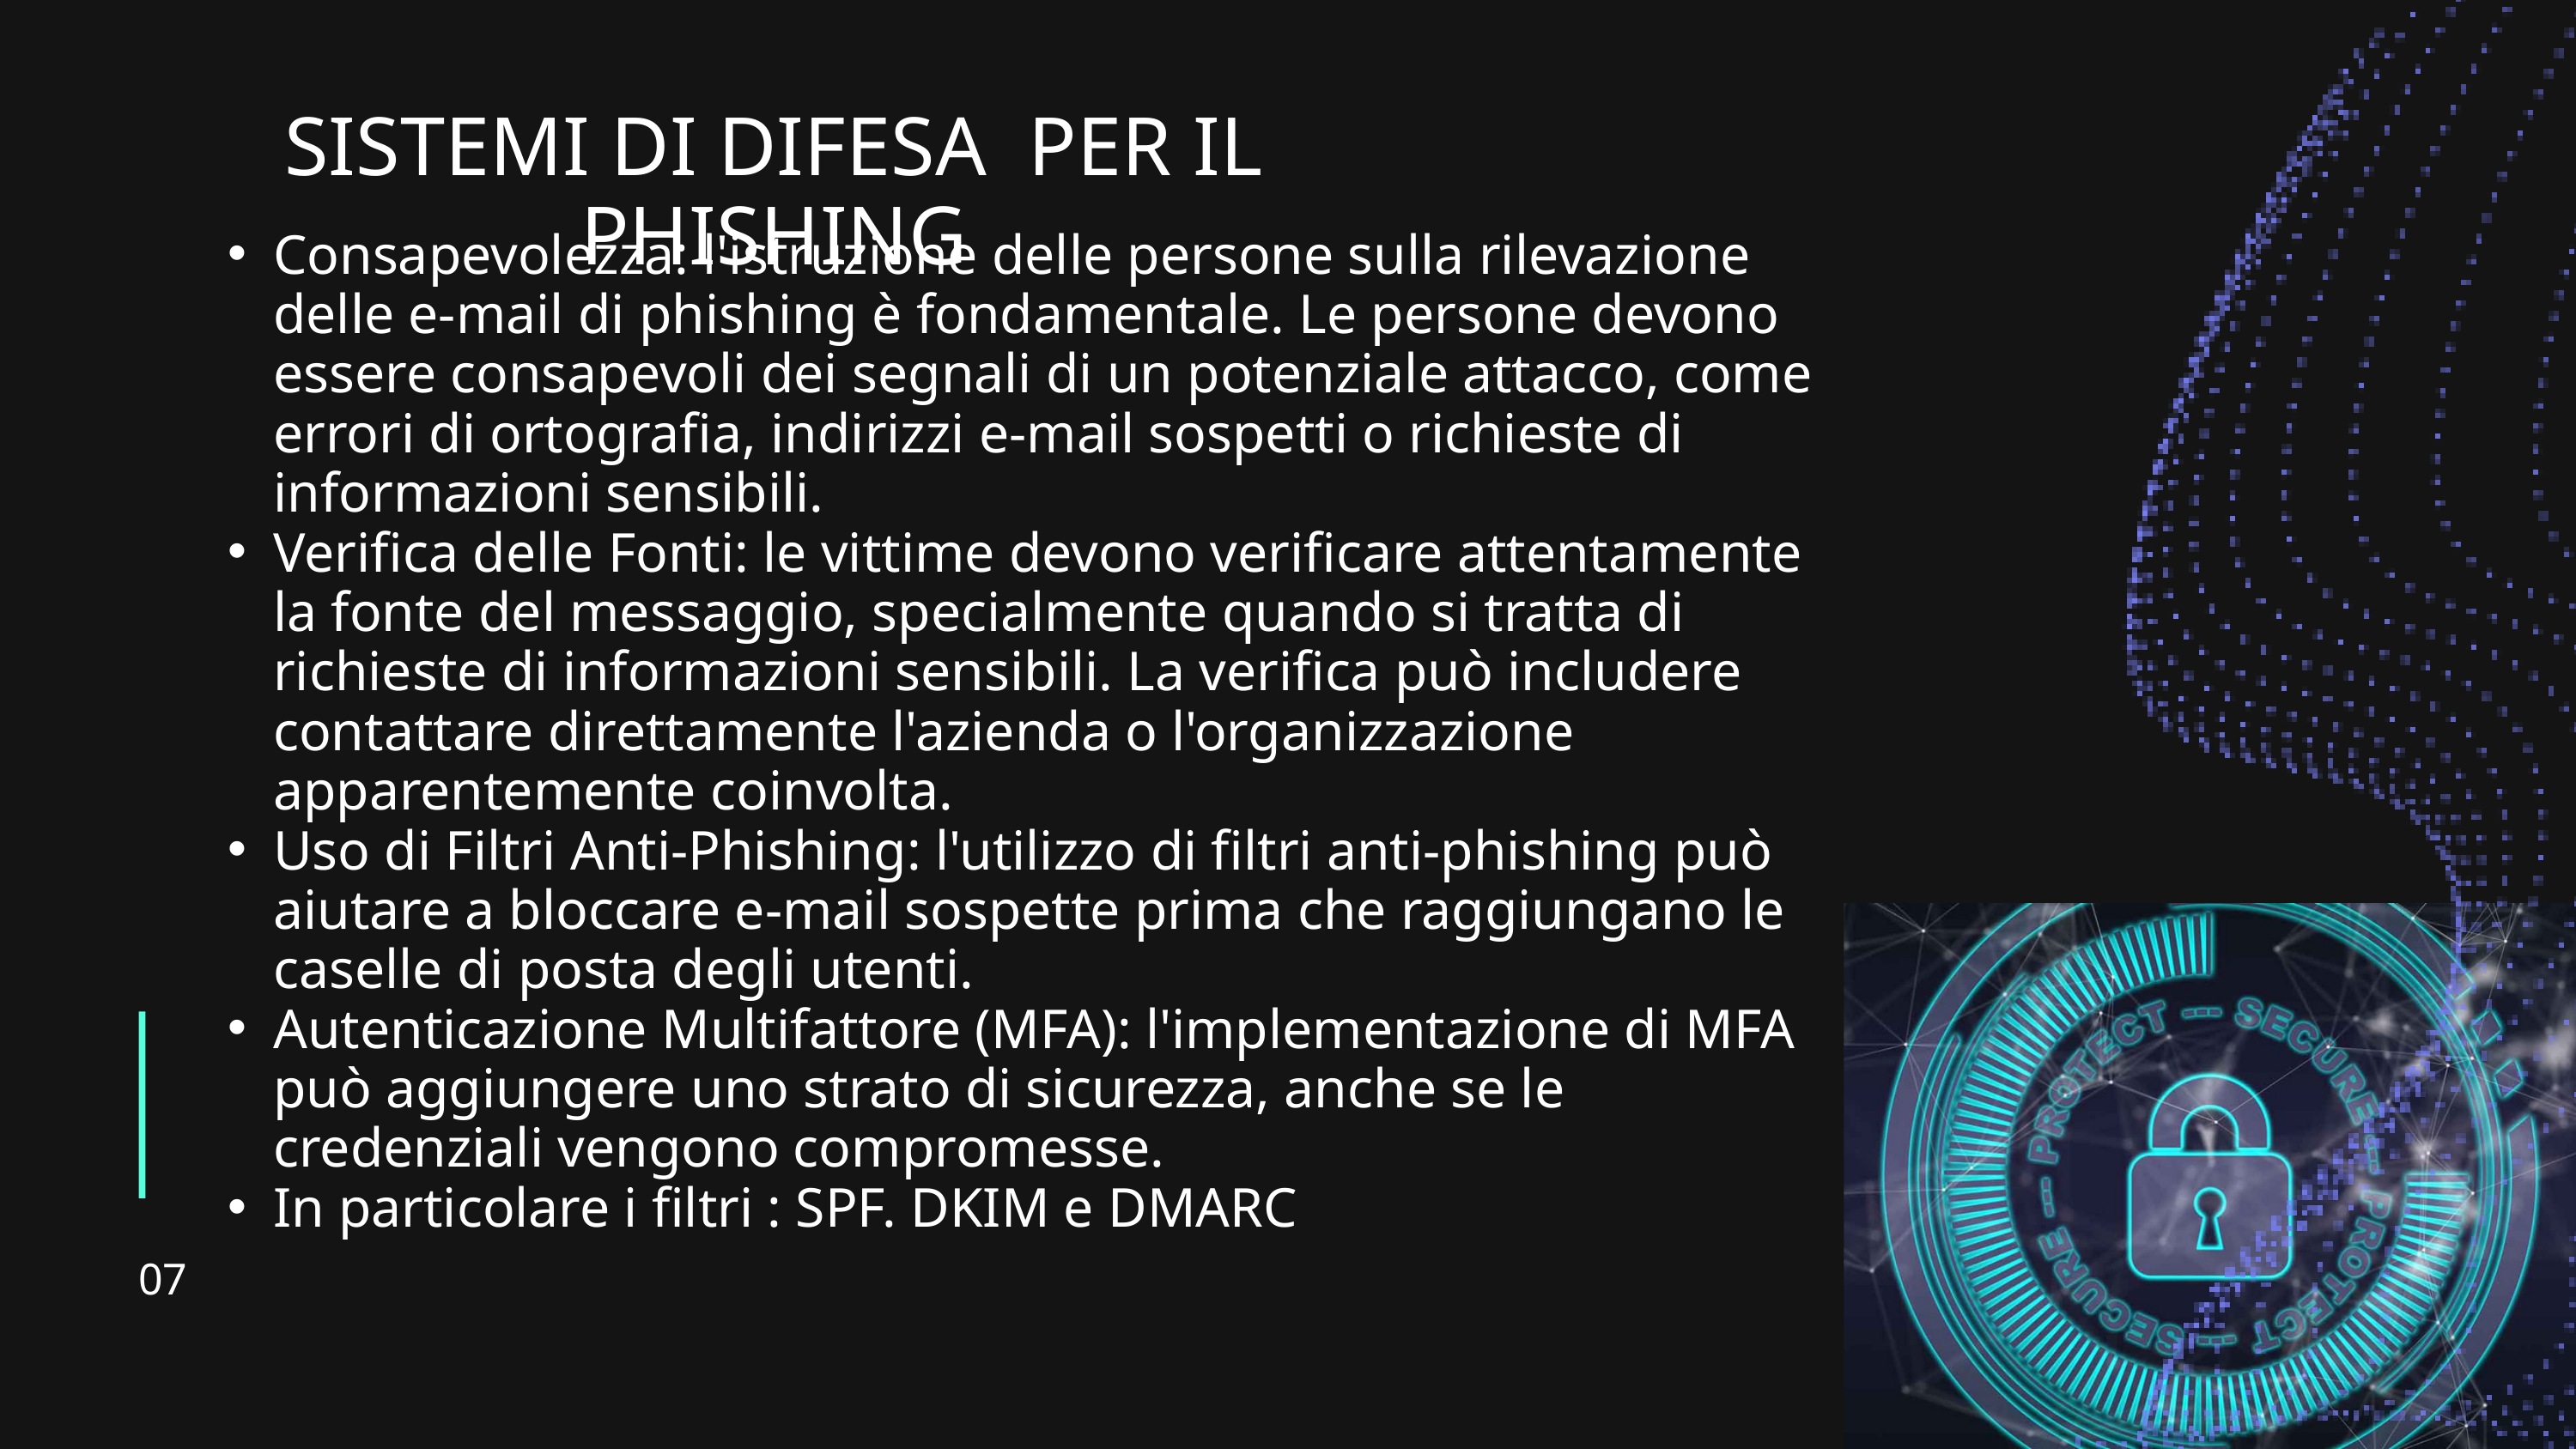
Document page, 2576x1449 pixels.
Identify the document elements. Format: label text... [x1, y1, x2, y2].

text_box [1911, 0, 2576, 1449]
text_box Consapevolezza: l'istruzione delle persone sulla rilevazione delle e-mail di phishing è fondamentale. Le persone devono essere consapevoli dei segnali di un potenziale attacco, come errori di ortografia, indirizzi e-mail sospetti o richieste di informazioni sensibili. Verifica delle Fonti: le vittime devono verificare attentamente la fonte del messaggio, specialmente quando si tratta di richieste di informazioni sensibili. La verifica può includere contattare direttamente l'azienda o l'organizzazione apparentemente coinvolta. Uso di Filtri Anti-Phishing: l'utilizzo di filtri anti-phishing può aiutare a bloccare e-mail sospette prima che raggiungano le caselle di posta degli utenti. Autenticazione Multifattore (MFA): l'implementazione di MFA può aggiungere uno strato di sicurezza, anche se le credenziali vengono compromesse. In particolare i filtri : SPF. DKIM e DMARC [182, 225, 1844, 1238]
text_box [138, 1011, 226, 1304]
text_box [1844, 903, 1911, 1449]
text_box SISTEMI DI DIFESA PER IL PHISHING [94, 102, 1454, 282]
